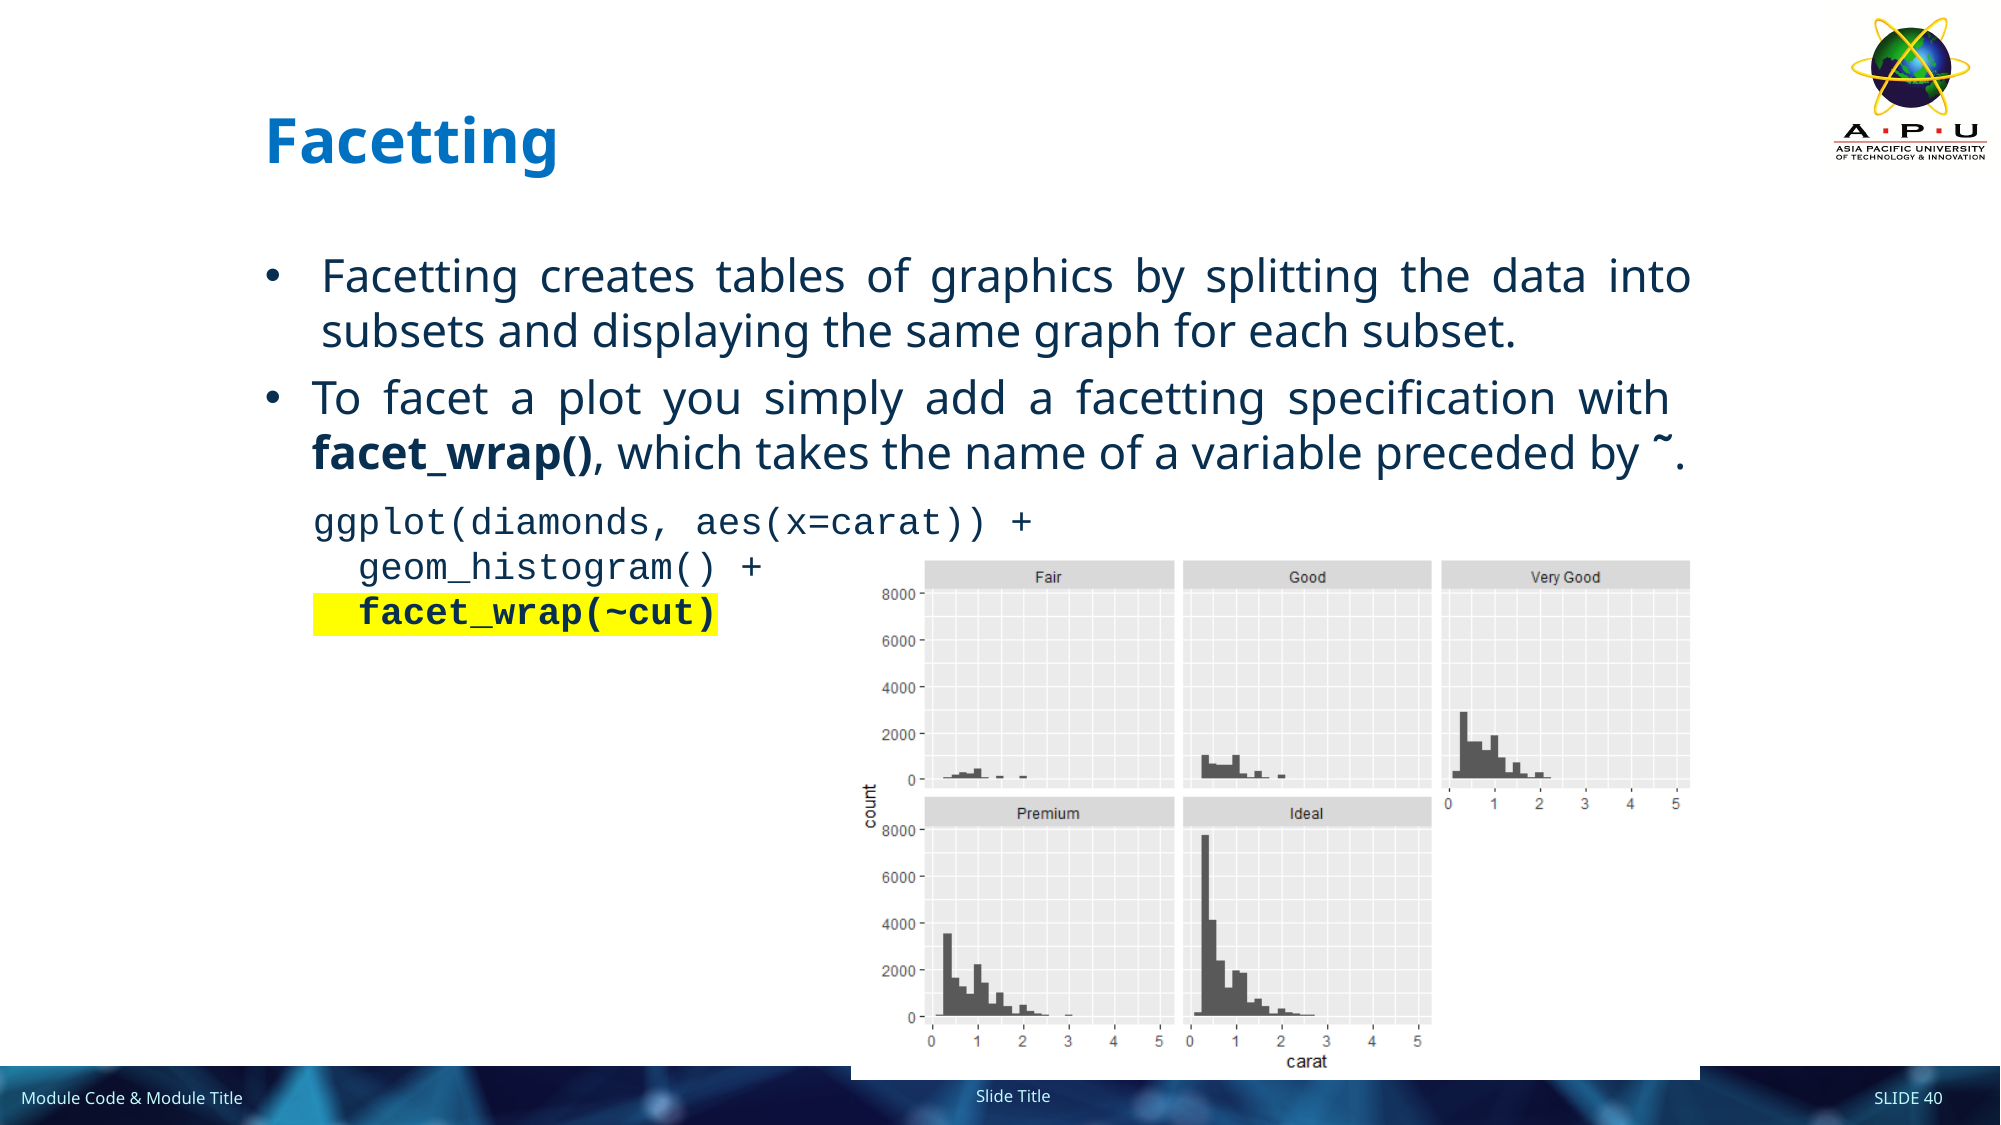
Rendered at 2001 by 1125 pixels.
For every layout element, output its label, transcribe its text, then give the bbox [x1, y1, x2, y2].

picture [1822, 0, 2000, 178]
text_box To facet a plot you simply add a facetting specification with facet_wrap(), which takes the name of a variable preceded by ˜. [249, 361, 1709, 487]
title Facetting [249, 45, 1485, 233]
text_box ggplot(diamonds, aes(x=carat)) + geom_histogram() + facet_wrap(~cut) [298, 489, 1361, 640]
picture [0, 552, 2000, 1125]
text_box Facetting creates tables of graphics by splitting the data into subsets and displaying the same graph for each subset. [249, 239, 1709, 361]
